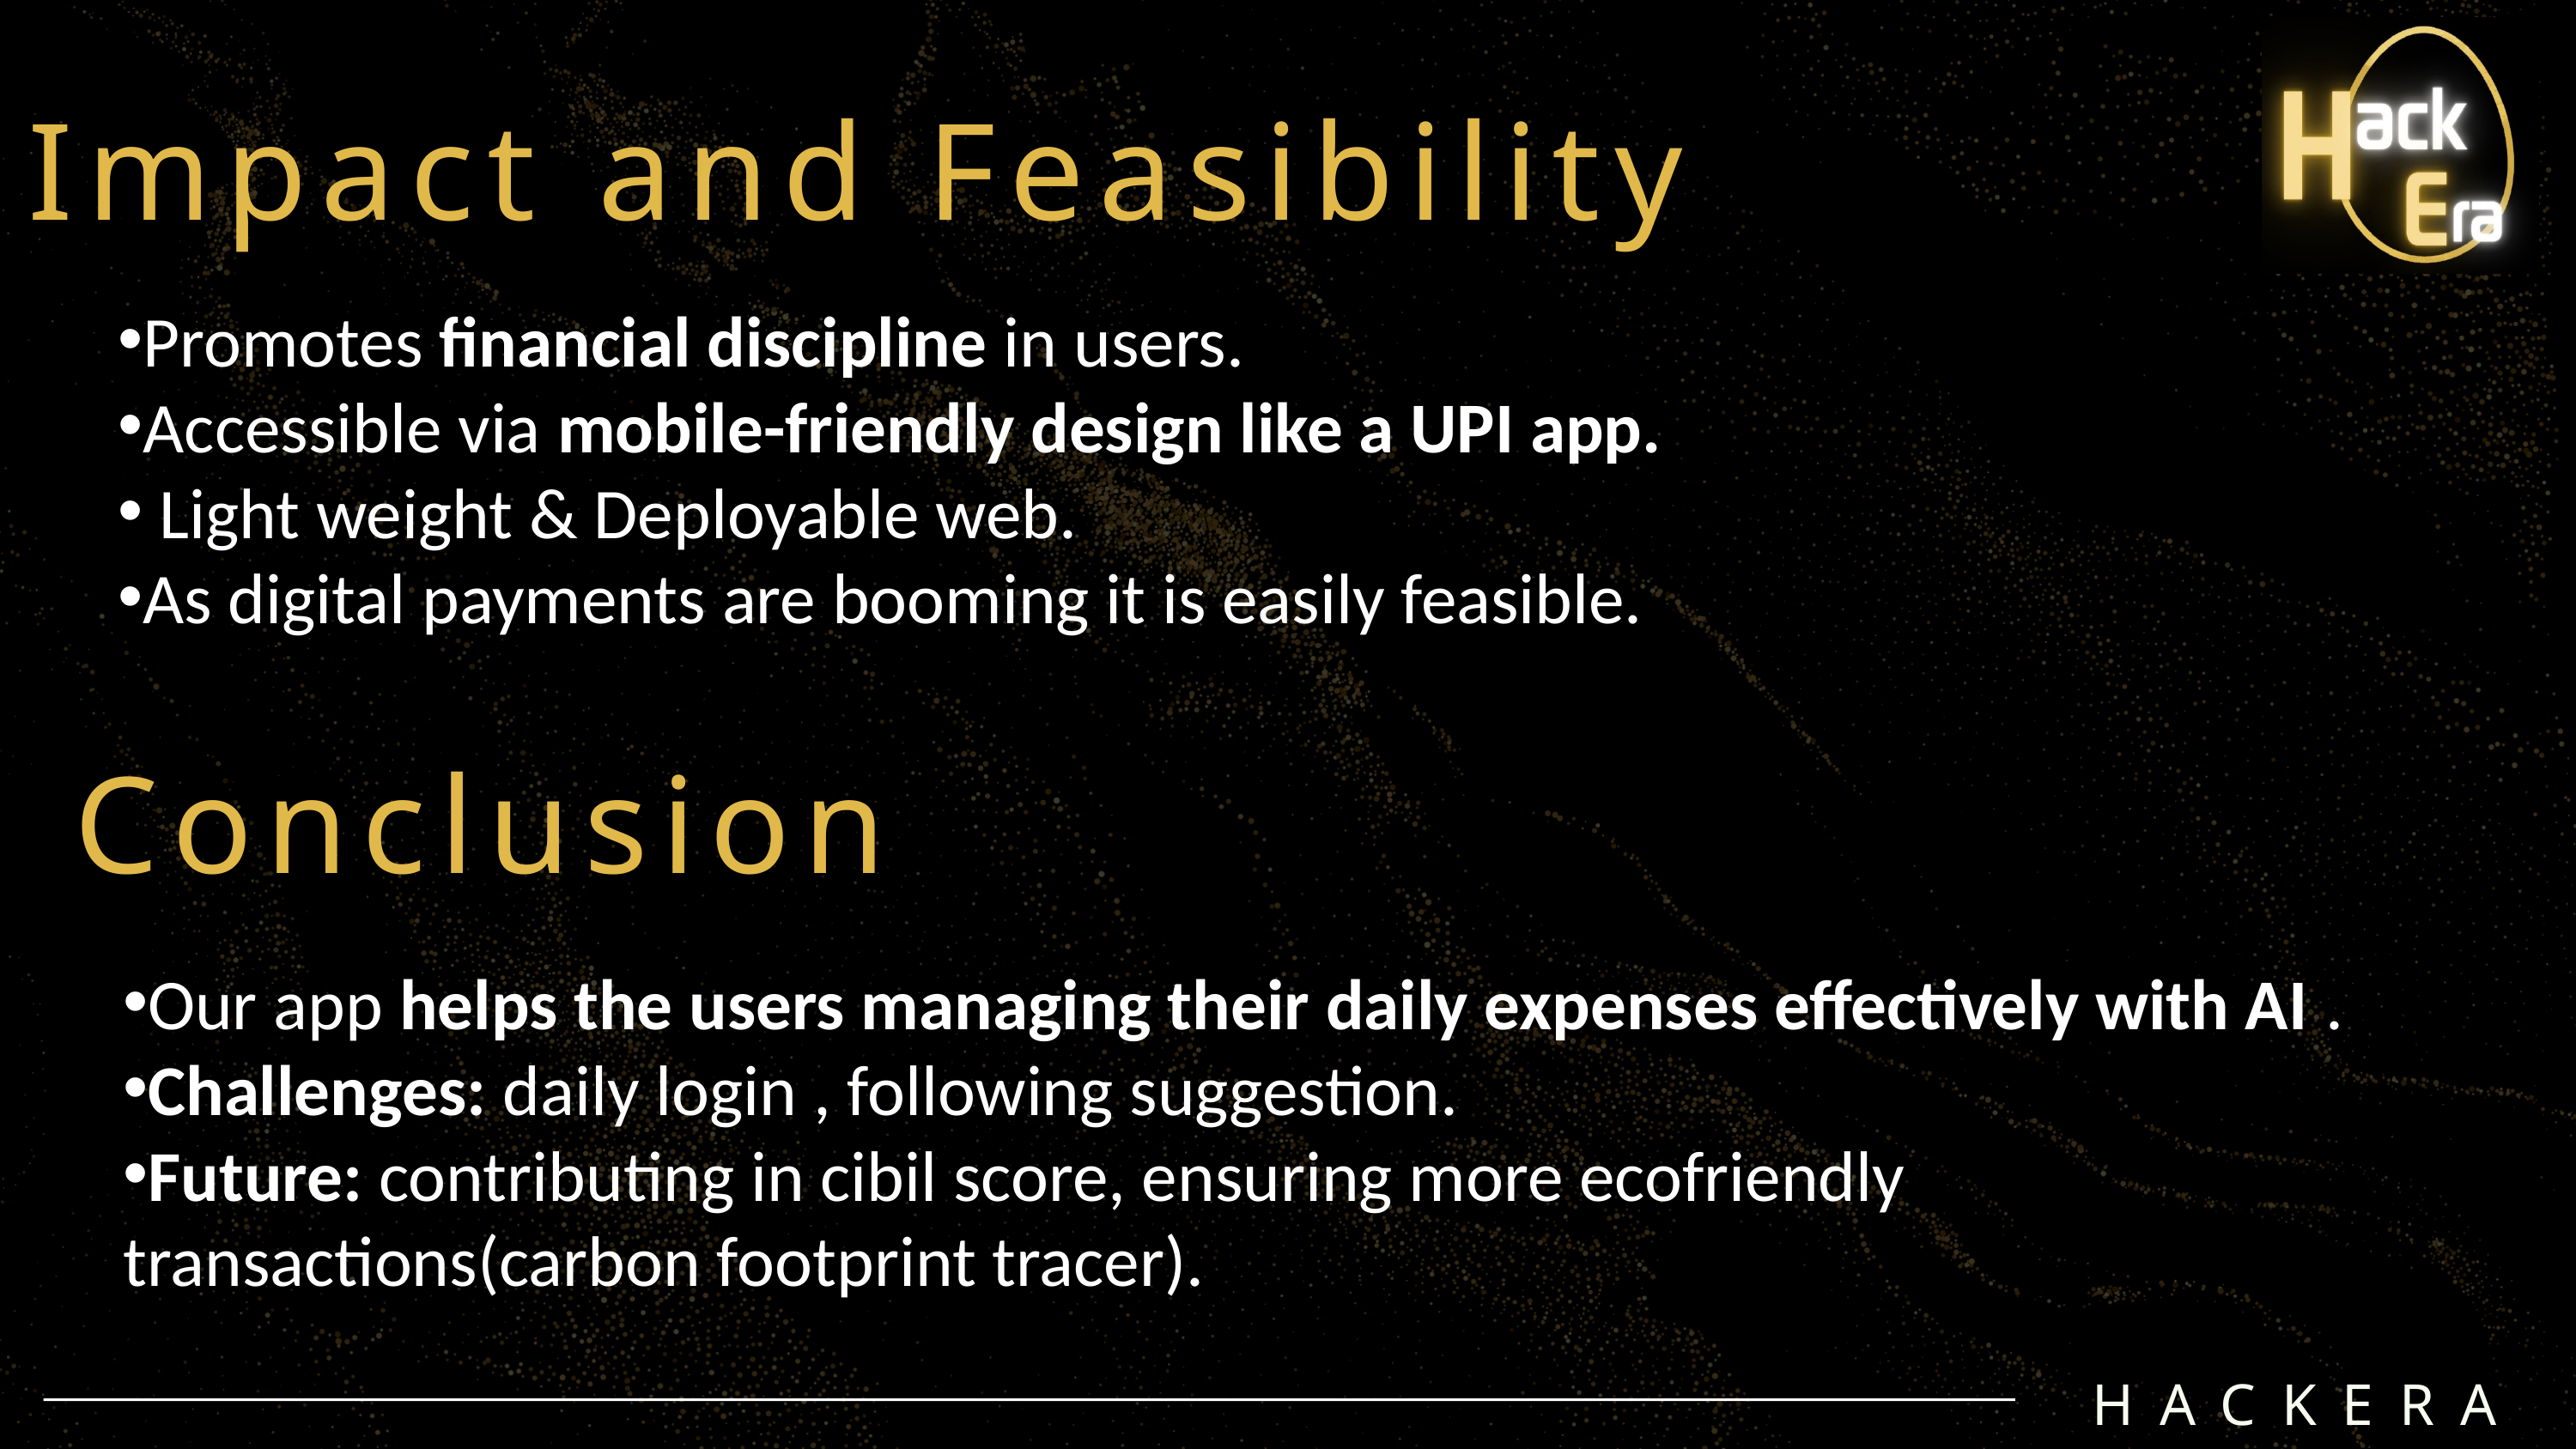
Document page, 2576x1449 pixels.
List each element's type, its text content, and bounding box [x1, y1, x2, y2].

text_box Conclusion [0, 713, 1510, 901]
text_box [0, 743, 2576, 1449]
text_box Impact and Feasibility [0, 67, 1885, 247]
text_box Our app helps the users managing their daily expenses effectively with AI . Challenges: daily login , following suggestion. Future: contributing in cibil score, ensuring more ecofriendly transactions(carbon footprint tracer). [123, 957, 2404, 1301]
picture [2261, 17, 2539, 274]
text_box Promotes financial discipline in users. Accessible via mobile-friendly design like a UPI app. Light weight & Deployable web. As digital payments are booming it is easily feasible. [118, 294, 2257, 639]
text_box [0, 67, 2576, 713]
text_box HACKERA [2040, 1357, 2549, 1437]
text_box [0, 2, 2576, 67]
text_box [75, 678, 2576, 743]
